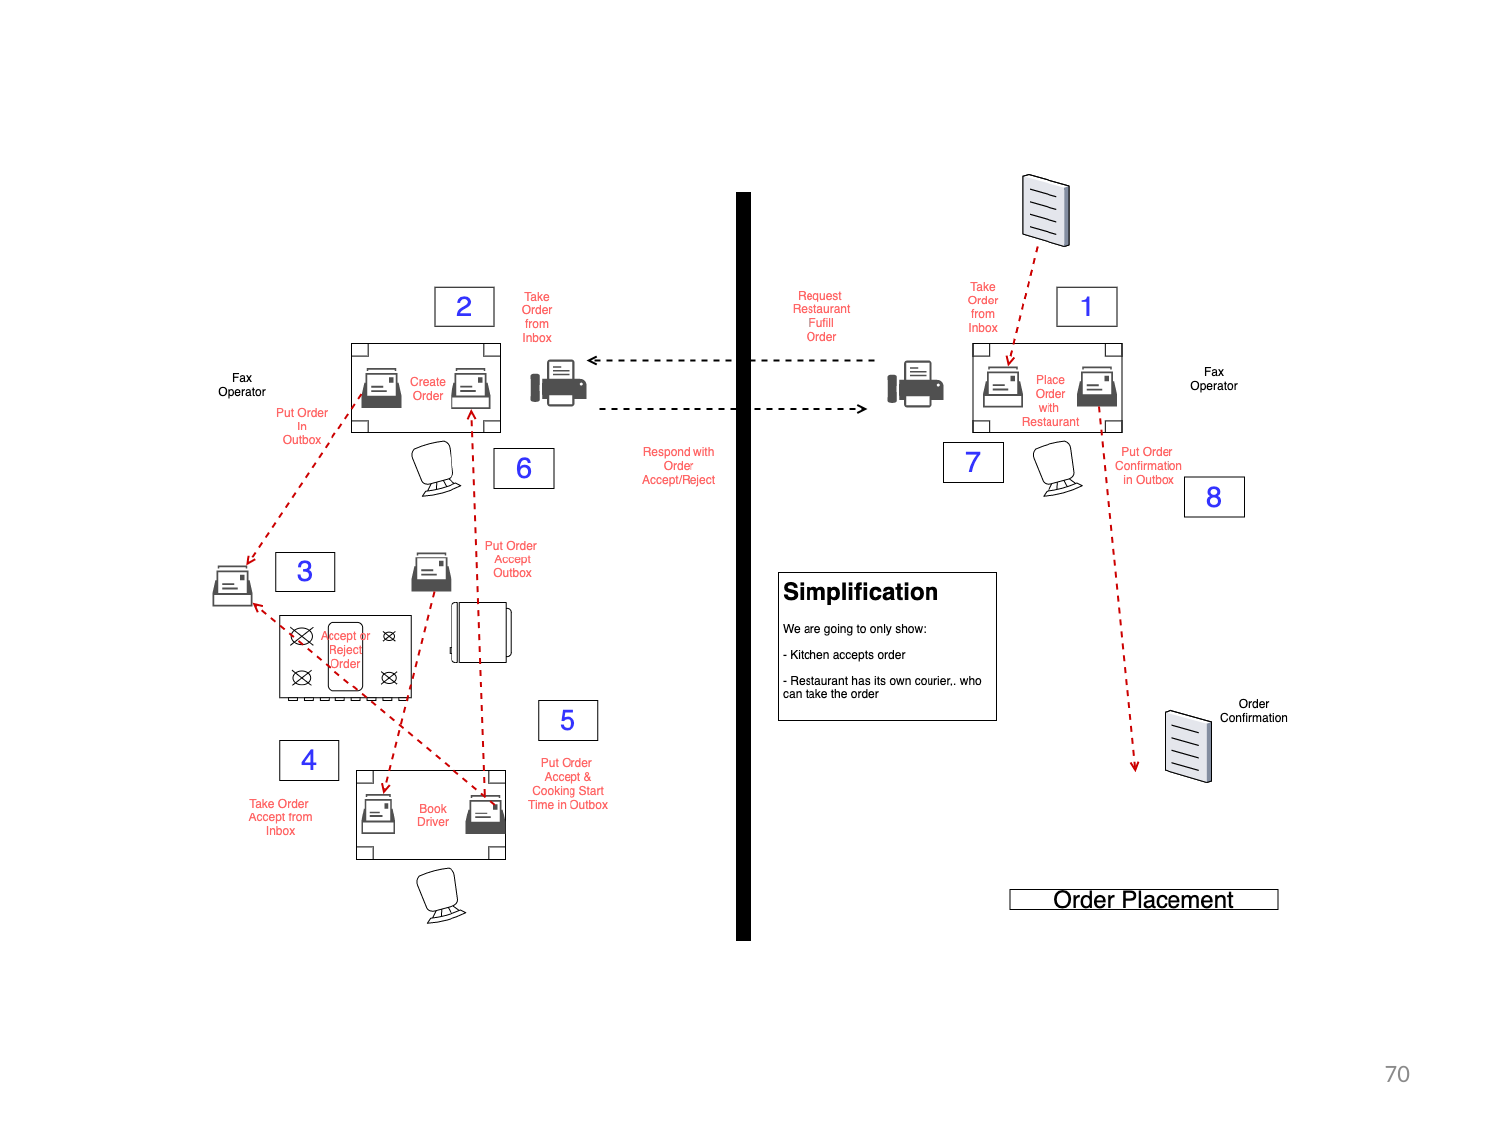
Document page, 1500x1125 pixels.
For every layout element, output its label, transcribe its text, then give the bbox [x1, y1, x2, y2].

picture [212, 174, 1288, 941]
slide_number 70 [1074, 1042, 1425, 1103]
